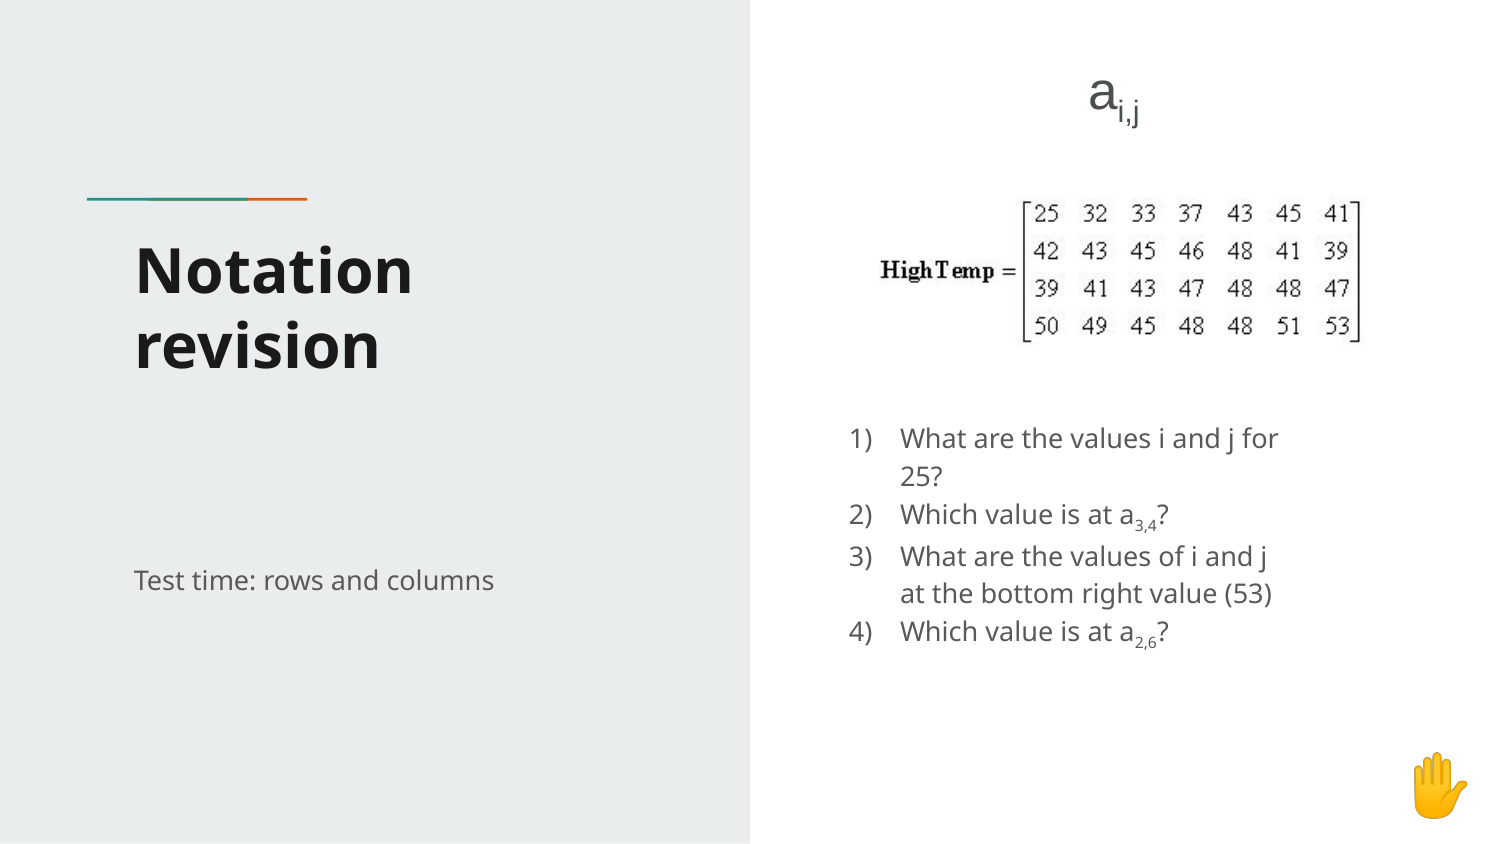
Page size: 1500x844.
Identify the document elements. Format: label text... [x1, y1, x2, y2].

picture [1405, 750, 1476, 821]
subtitle Test time: rows and columns [118, 543, 623, 669]
title Notation revision [119, 216, 662, 494]
text_box ai,j [773, 27, 1456, 827]
picture [877, 196, 1366, 348]
subtitle What are the values i and j for 25? Which value is at a3,4? What are the values of i and j at the bottom right value (53) Which value is at a2,6? [810, 402, 1314, 527]
